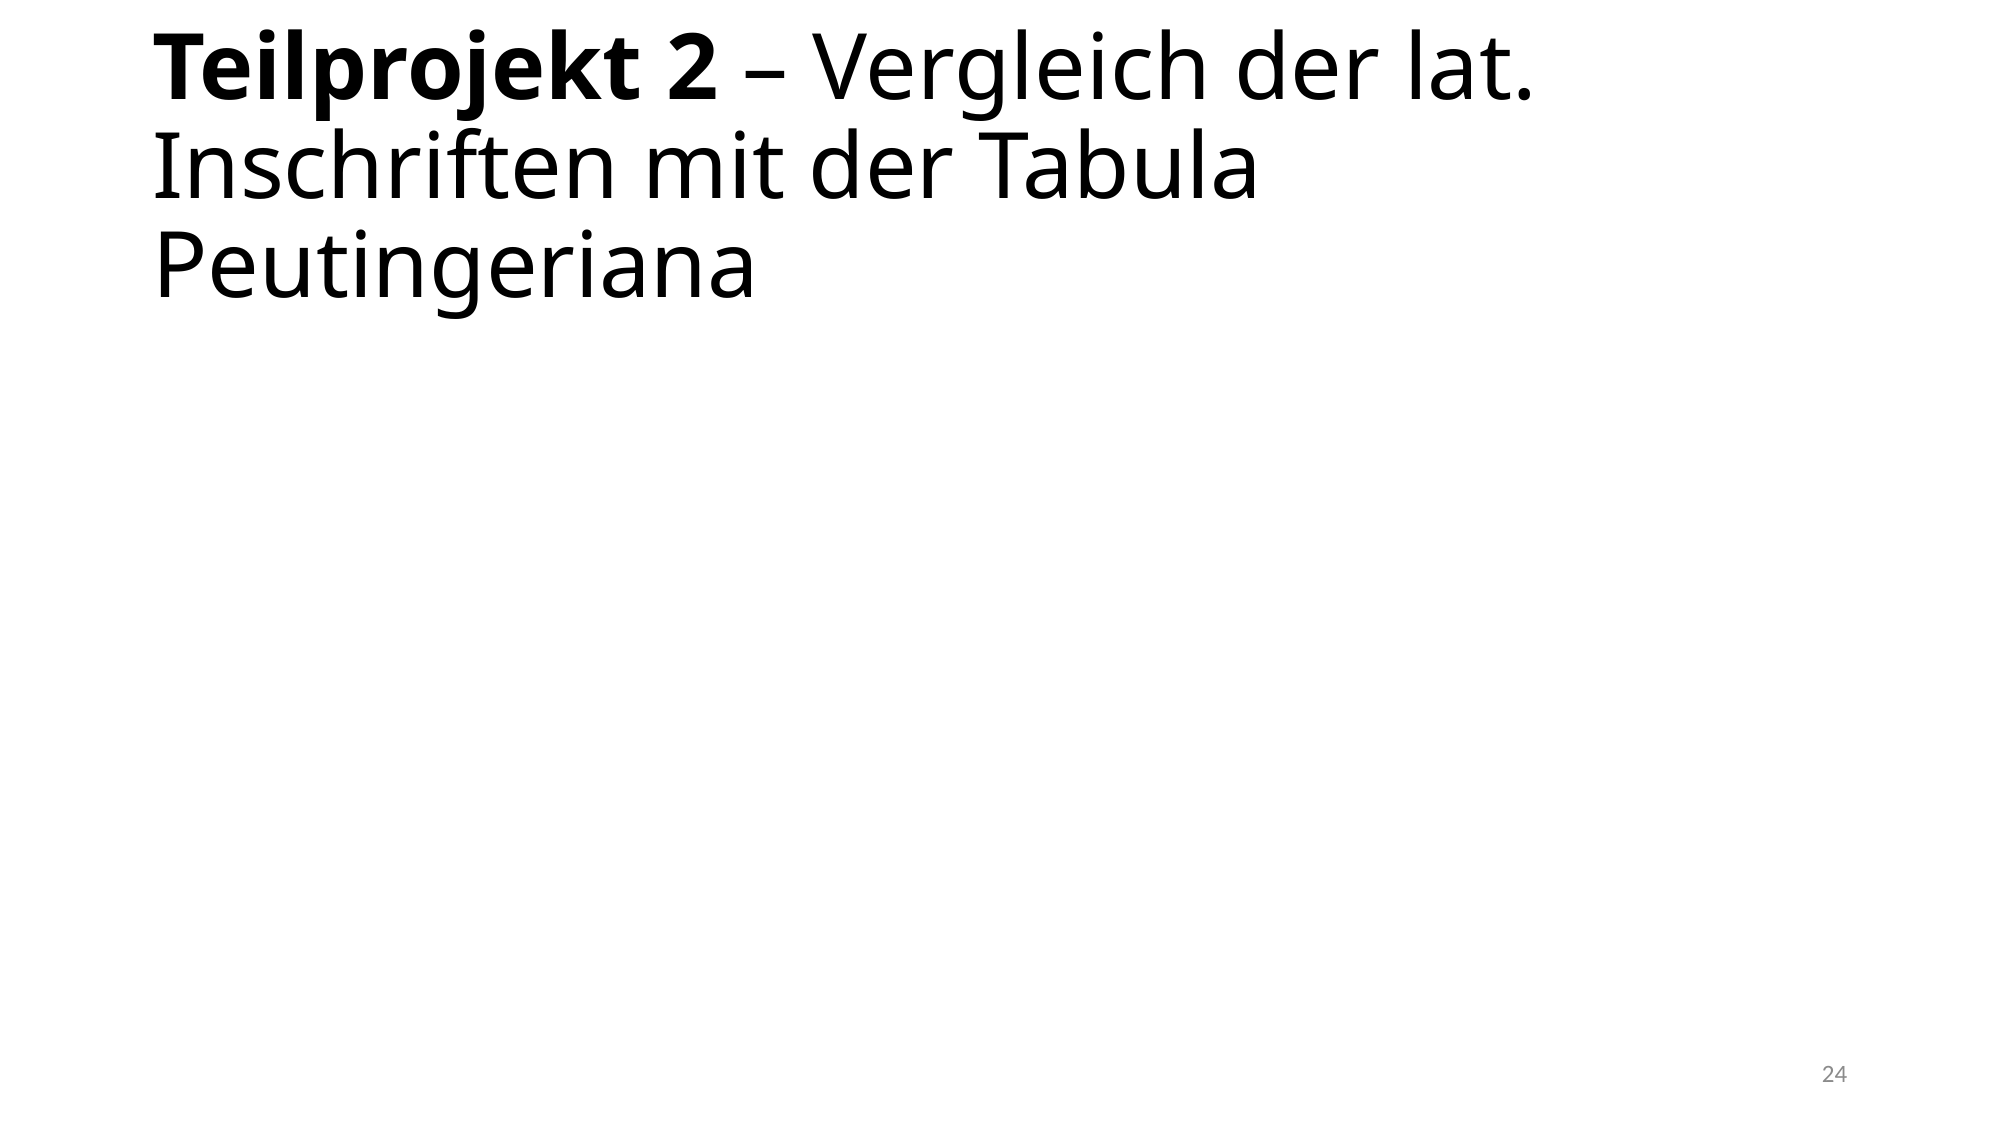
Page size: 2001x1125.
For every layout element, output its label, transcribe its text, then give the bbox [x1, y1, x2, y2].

slide_number 24 [1412, 1042, 1863, 1103]
title Teilprojekt 2 – Vergleich der lat. Inschriften mit der Tabula Peutingeriana [137, 59, 1863, 278]
